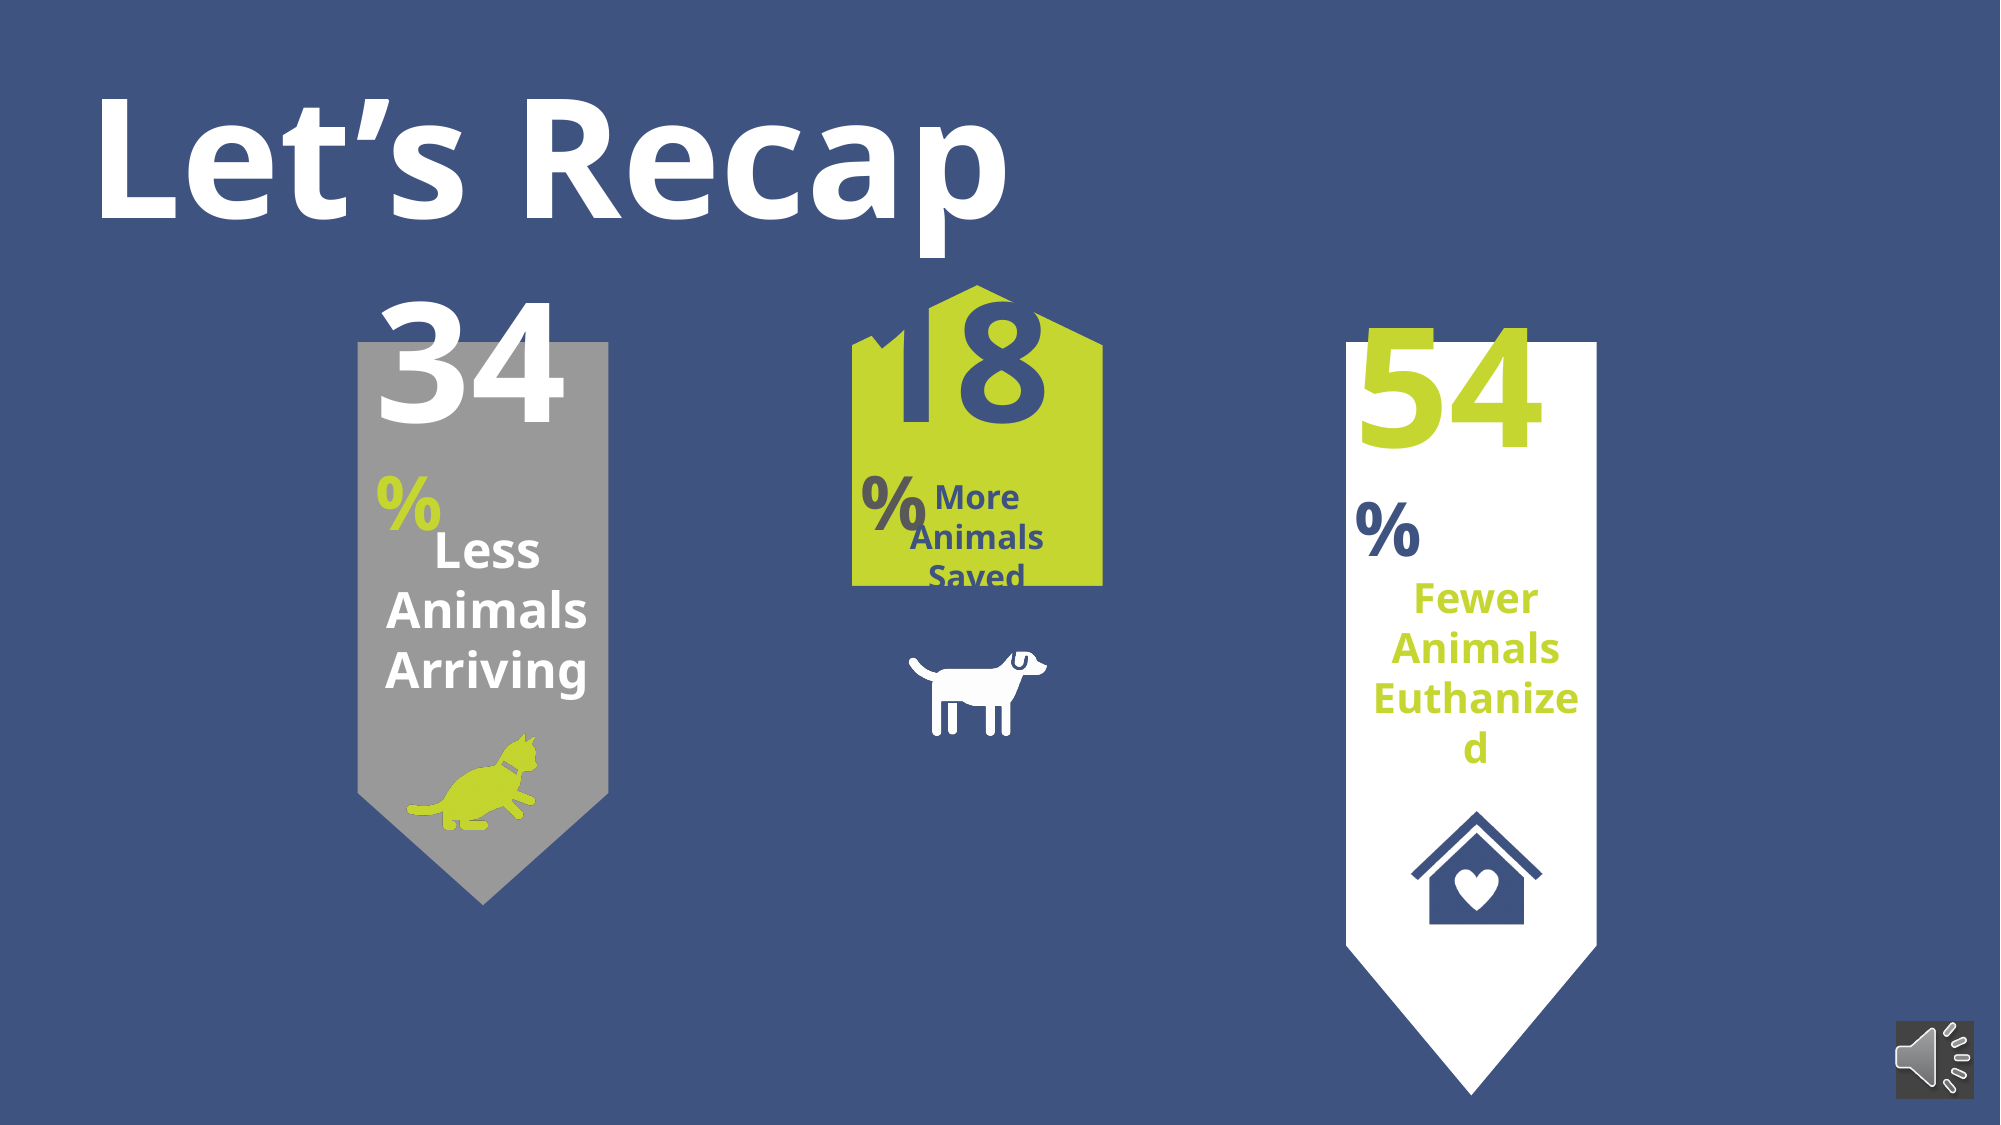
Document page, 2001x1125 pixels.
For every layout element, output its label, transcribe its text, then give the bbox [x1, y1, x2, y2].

title Let’s Recap [72, 20, 2000, 263]
text_box [1343, 339, 1599, 1099]
text_box 54% [1354, 340, 1608, 512]
text_box [426, 858, 540, 909]
picture [902, 618, 1053, 769]
text_box [1099, 486, 1105, 588]
text_box More Animals Saved [855, 469, 1099, 604]
picture [397, 707, 548, 858]
text_box [849, 338, 860, 588]
text_box [909, 282, 1045, 315]
picture [1401, 792, 1552, 943]
text_box Less Animals Arriving [365, 511, 610, 707]
picture [1894, 1019, 1975, 1100]
text_box Fewer Animals Euthanized [1354, 564, 1598, 779]
text_box 34% [375, 315, 629, 486]
text_box [355, 339, 611, 851]
text_box 18% [860, 315, 1113, 486]
